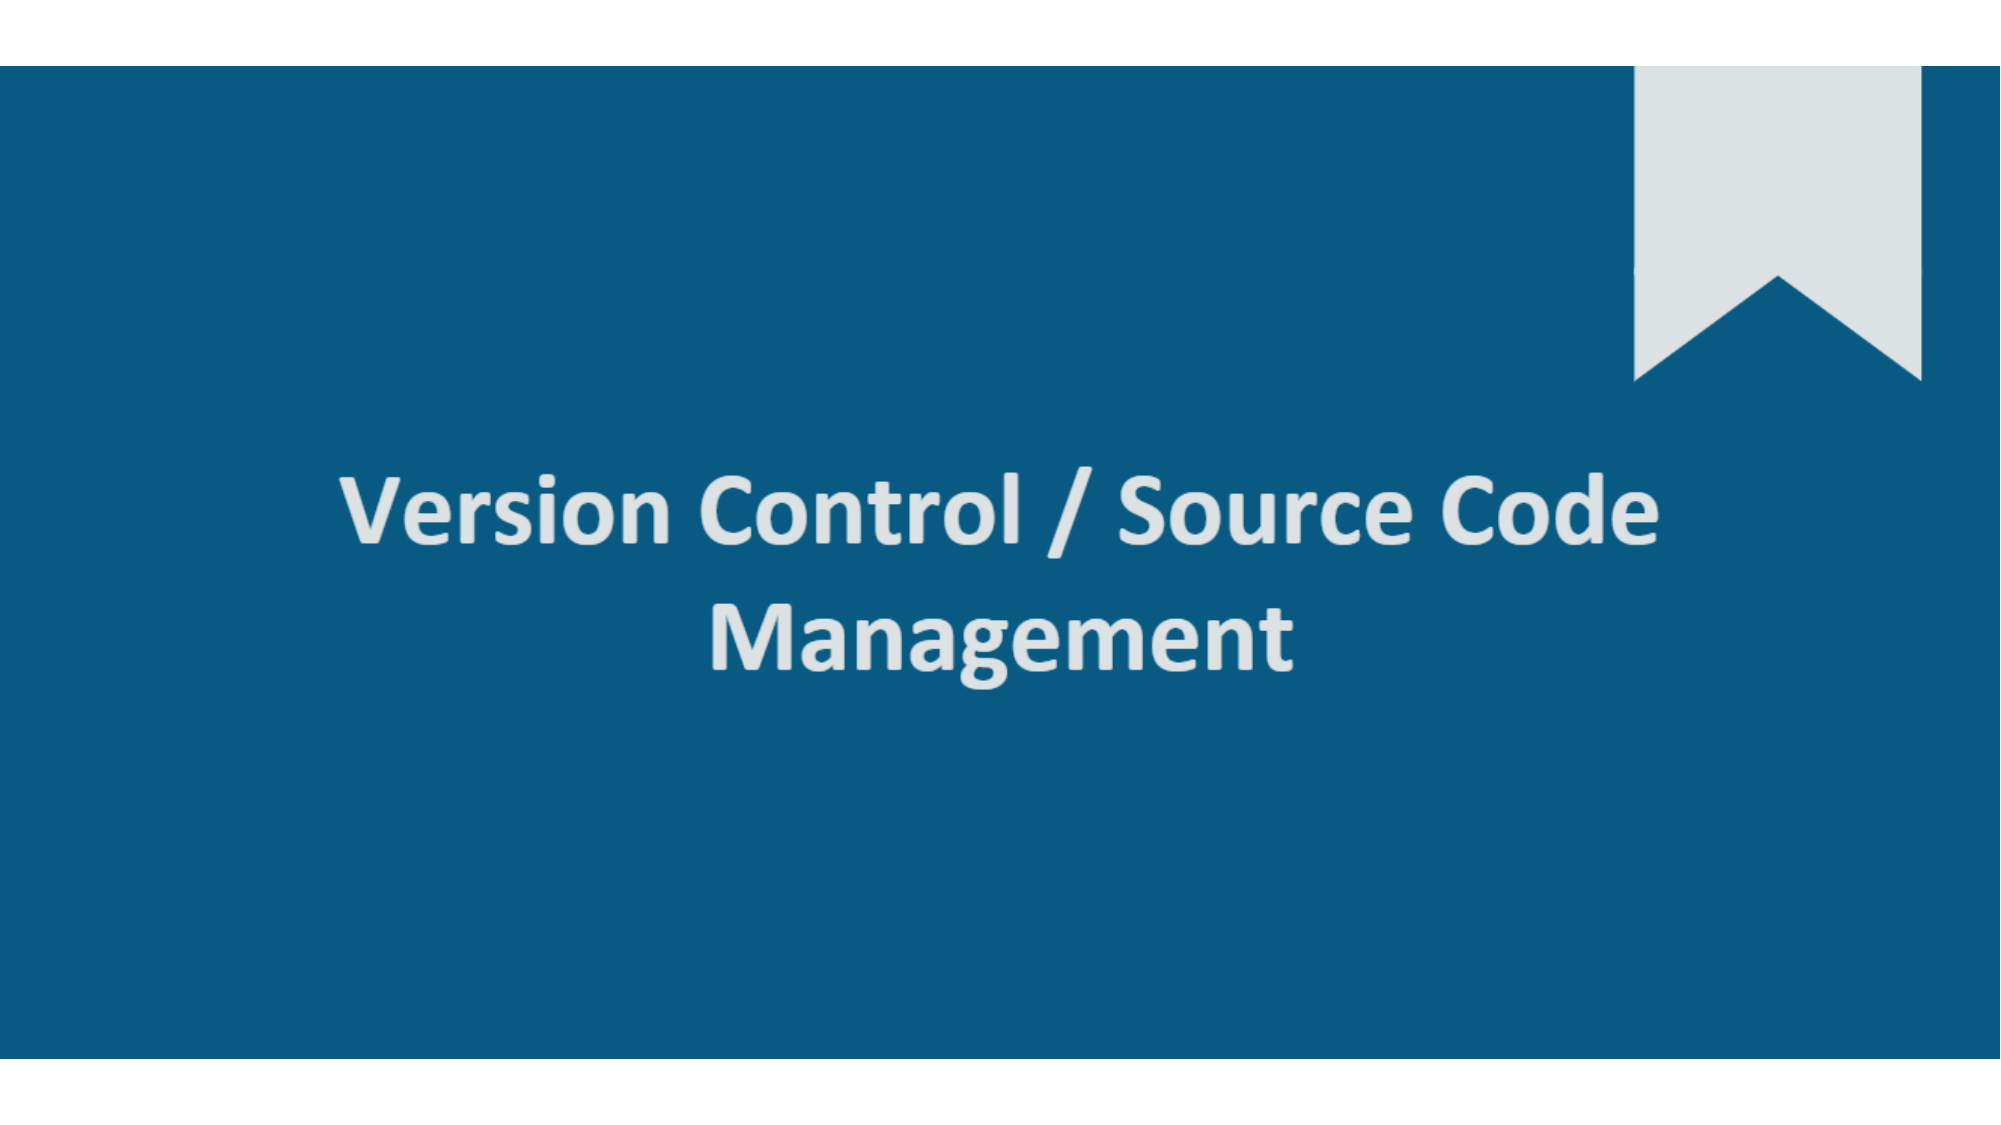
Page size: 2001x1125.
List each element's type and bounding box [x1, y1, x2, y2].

picture [1119, 476, 1165, 545]
picture [1556, 473, 1603, 545]
picture [1259, 608, 1293, 671]
picture [1611, 492, 1659, 545]
picture [1047, 467, 1093, 558]
picture [622, 492, 668, 543]
picture [1003, 473, 1019, 543]
picture [1321, 492, 1361, 545]
picture [910, 492, 941, 543]
picture [539, 494, 555, 543]
picture [1208, 619, 1252, 670]
picture [816, 492, 861, 543]
picture [1229, 494, 1275, 545]
picture [459, 492, 490, 543]
picture [910, 619, 954, 671]
picture [563, 492, 614, 545]
picture [961, 619, 1008, 689]
picture [404, 492, 451, 545]
picture [1443, 476, 1493, 545]
picture [539, 474, 555, 487]
picture [756, 492, 807, 545]
picture [801, 619, 844, 671]
picture [1068, 619, 1143, 670]
picture [1170, 492, 1221, 545]
picture [867, 482, 902, 545]
picture [1366, 492, 1412, 545]
picture [1499, 492, 1549, 545]
picture [1012, 619, 1060, 671]
picture [712, 604, 792, 670]
picture [700, 476, 751, 545]
picture [1152, 619, 1198, 671]
picture [1286, 492, 1317, 543]
picture [944, 492, 995, 545]
picture [1634, 66, 1923, 382]
picture [857, 619, 902, 670]
picture [339, 477, 400, 543]
picture [495, 492, 531, 545]
